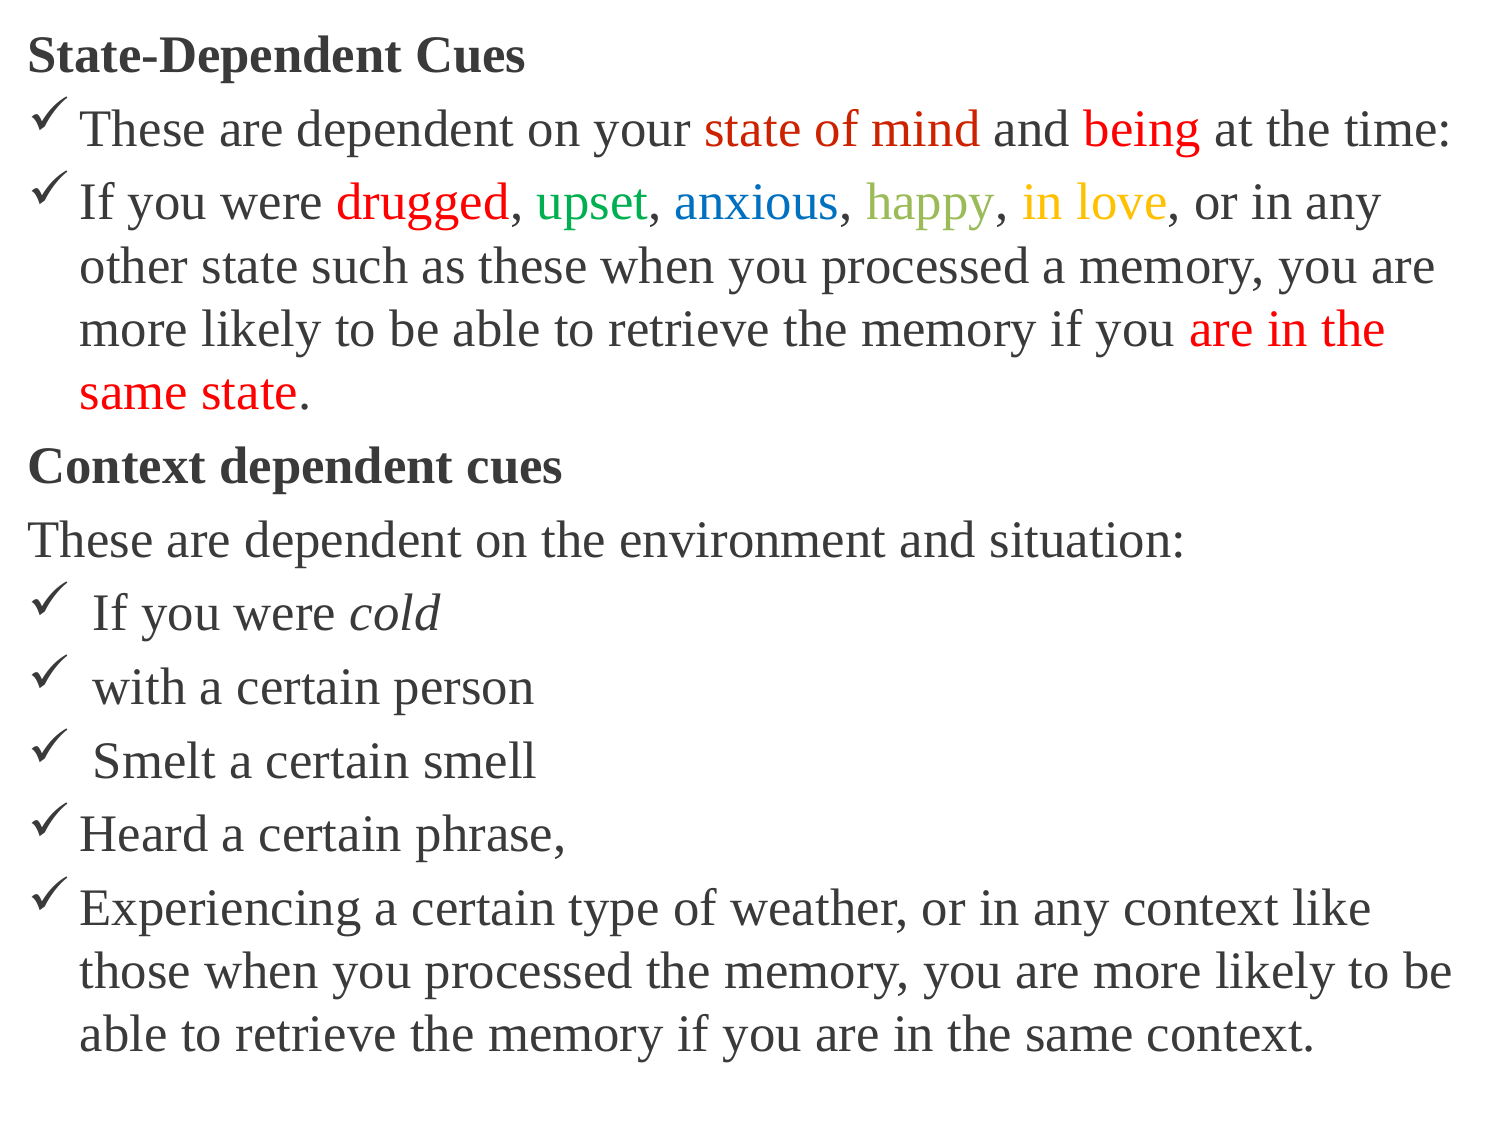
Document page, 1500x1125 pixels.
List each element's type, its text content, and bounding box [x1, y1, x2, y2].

list State-Dependent Cues These are dependent on your state of mind and being at the time: If you were drugged, upset, anxious, happy, in love, or in any other state such as these when you processed a memory, you are more likely to be able to retrieve the memory if you are in the same state. Context dependent cues These are dependent on the environment and situation: If you were cold with a certain person Smelt a certain smell Heard a certain phrase, Experiencing a certain type of weather, or in any context like those when you processed the memory, you are more likely to be able to retrieve the memory if you are in the same context. [12, 12, 1475, 1113]
